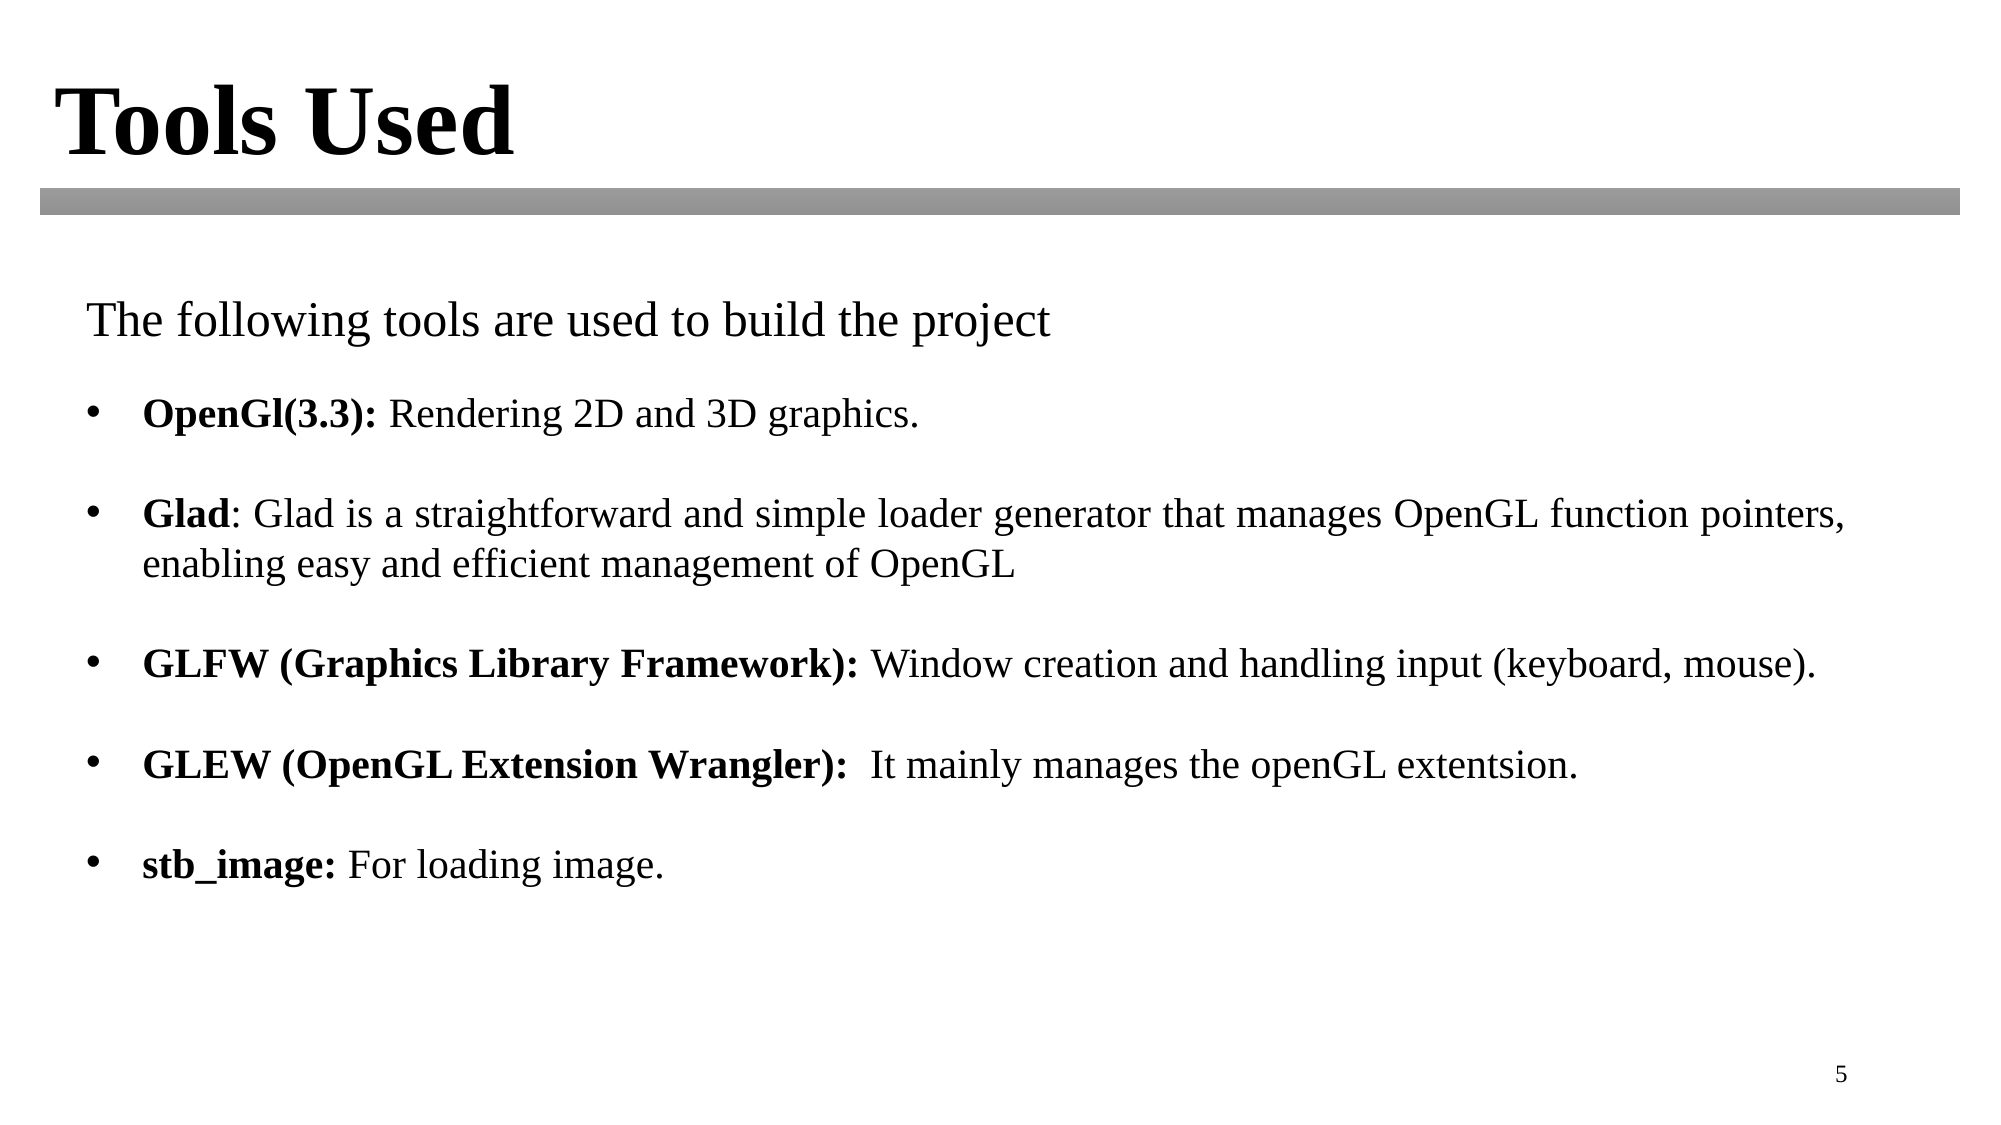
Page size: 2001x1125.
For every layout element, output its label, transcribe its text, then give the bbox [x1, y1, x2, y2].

text_box Tools Used [40, 61, 1089, 187]
text_box The following tools are used to build the project [70, 279, 1863, 355]
text_box OpenGl(3.3): Rendering 2D and 3D graphics. Glad: Glad is a straightforward and simple loader generator that manages OpenGL function pointers, enabling easy and efficient management of OpenGL GLFW (Graphics Library Framework): Window creation and handling input (keyboard, mouse). GLEW (OpenGL Extension Wrangler): It mainly manages the openGL extentsion. stb_image: For loading image. [70, 378, 1863, 894]
text_box [39, 187, 1961, 216]
slide_number 5 [1412, 1042, 1863, 1103]
